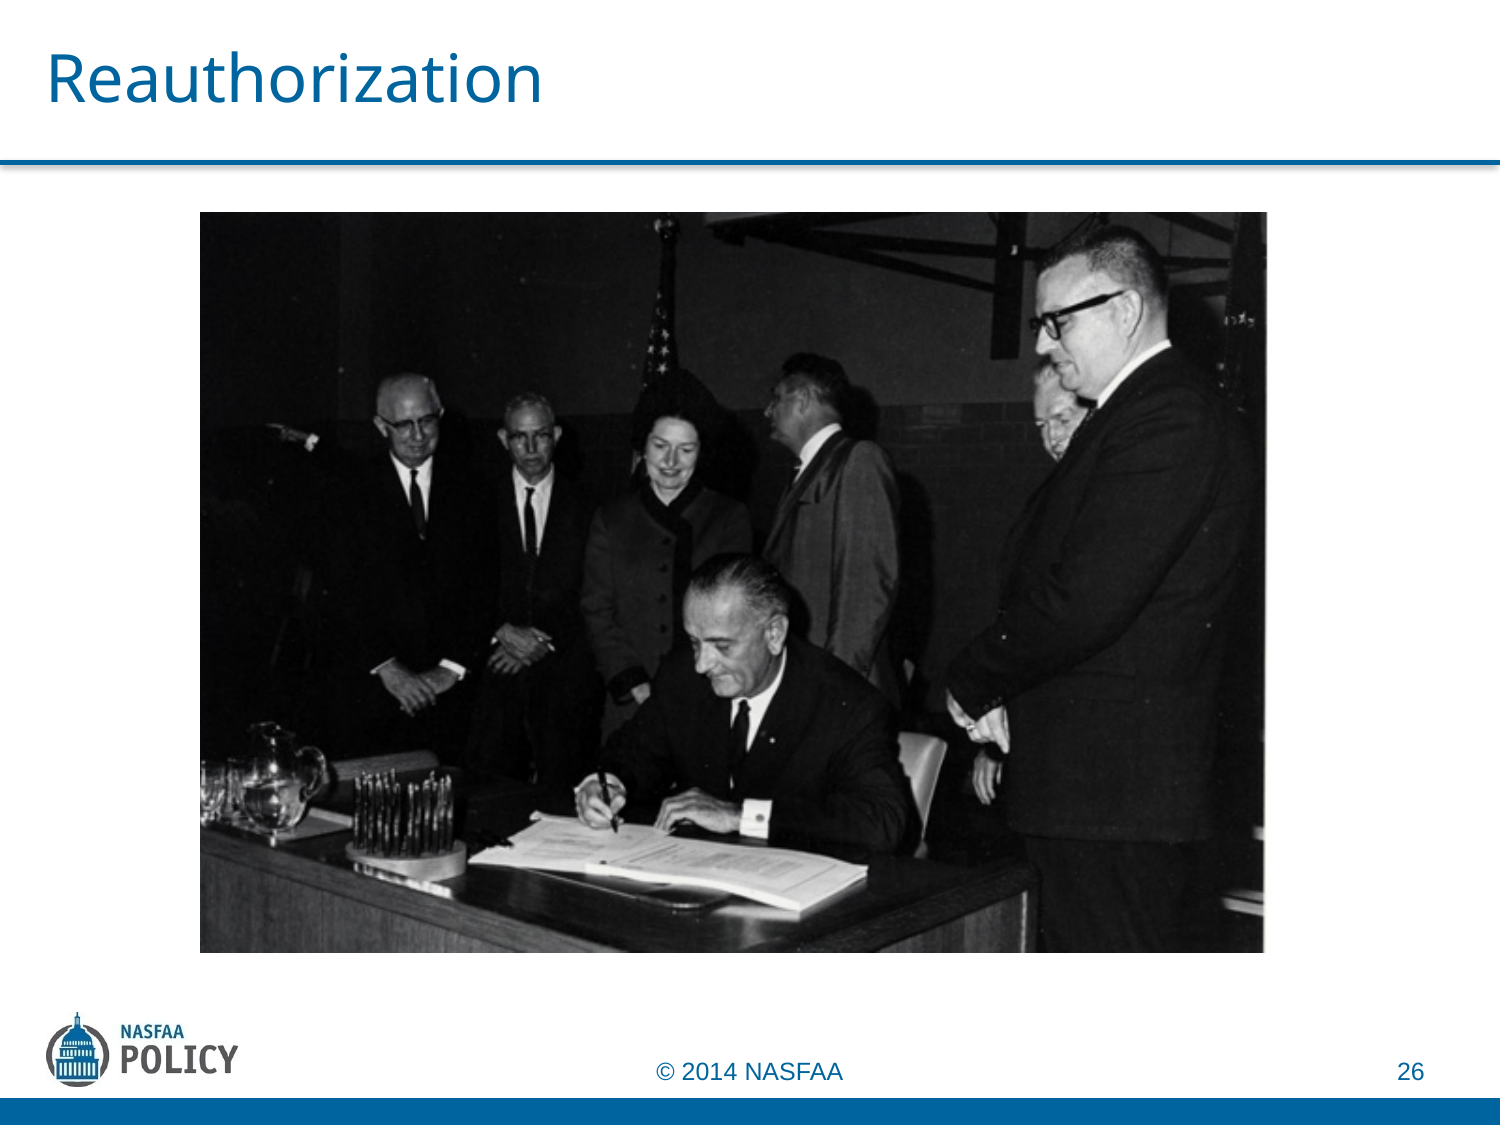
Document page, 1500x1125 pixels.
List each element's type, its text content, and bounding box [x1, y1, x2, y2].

picture [46, 1012, 238, 1087]
title Reauthorization [36, 0, 1426, 163]
picture [199, 212, 1273, 954]
